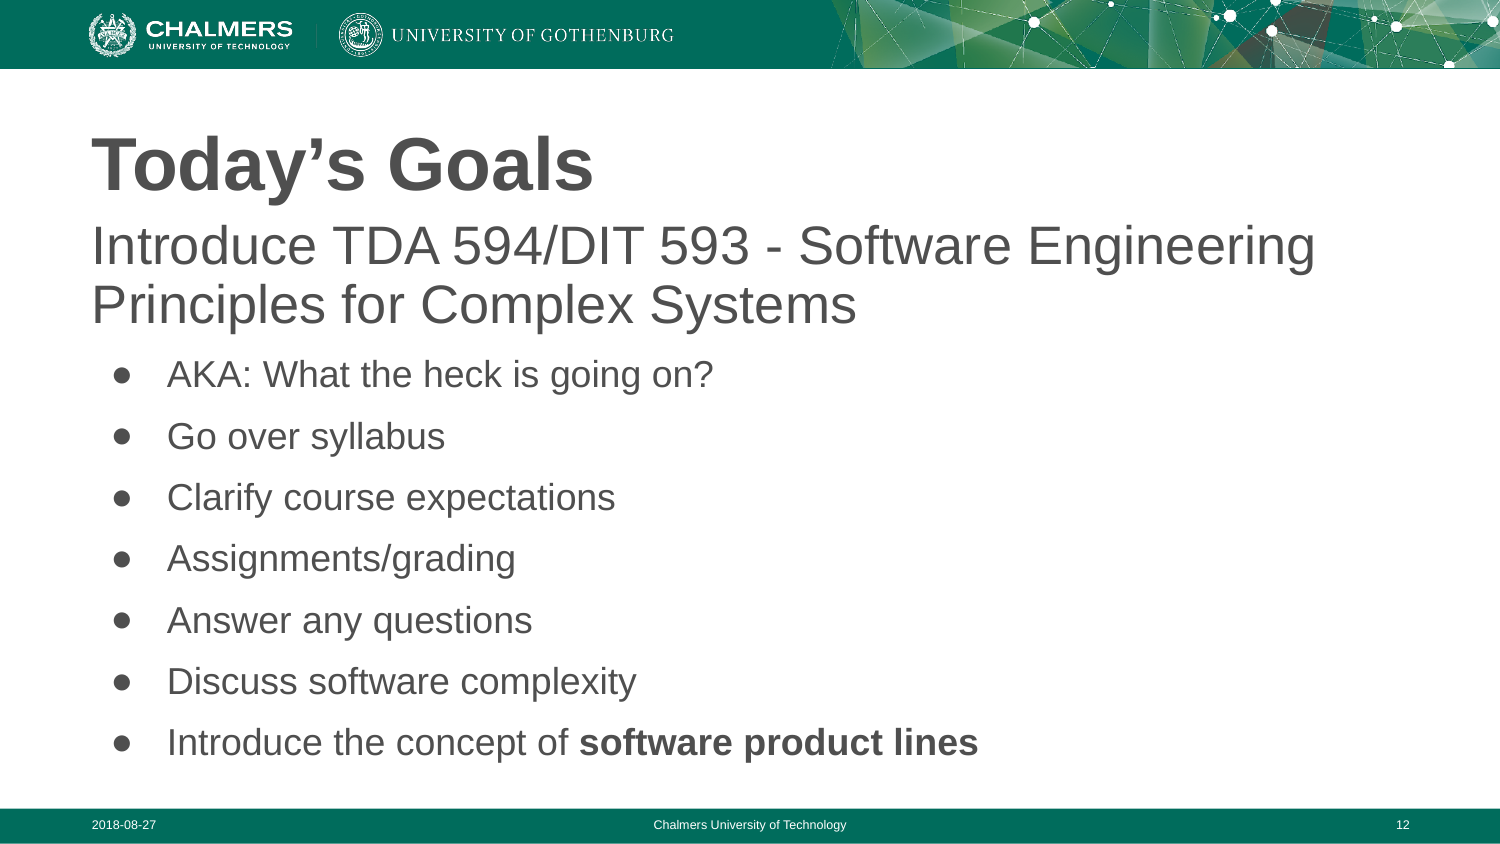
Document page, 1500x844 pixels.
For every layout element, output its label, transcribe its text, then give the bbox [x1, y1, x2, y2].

title Today’s Goals [76, 100, 1425, 210]
list Introduce TDA 594/DIT 593 - Software Engineering Principles for Complex Systems AKA: What the heck is going on? Go over syllabus Clarify course expectations Assignments/grading Answer any questions Discuss software complexity Introduce the concept of software product lines [76, 210, 1425, 782]
footer Chalmers University of Technology [512, 809, 988, 844]
picture [759, 0, 1500, 68]
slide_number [76, 809, 427, 844]
picture [64, 0, 696, 85]
slide_number ‹#› [1074, 809, 1425, 844]
